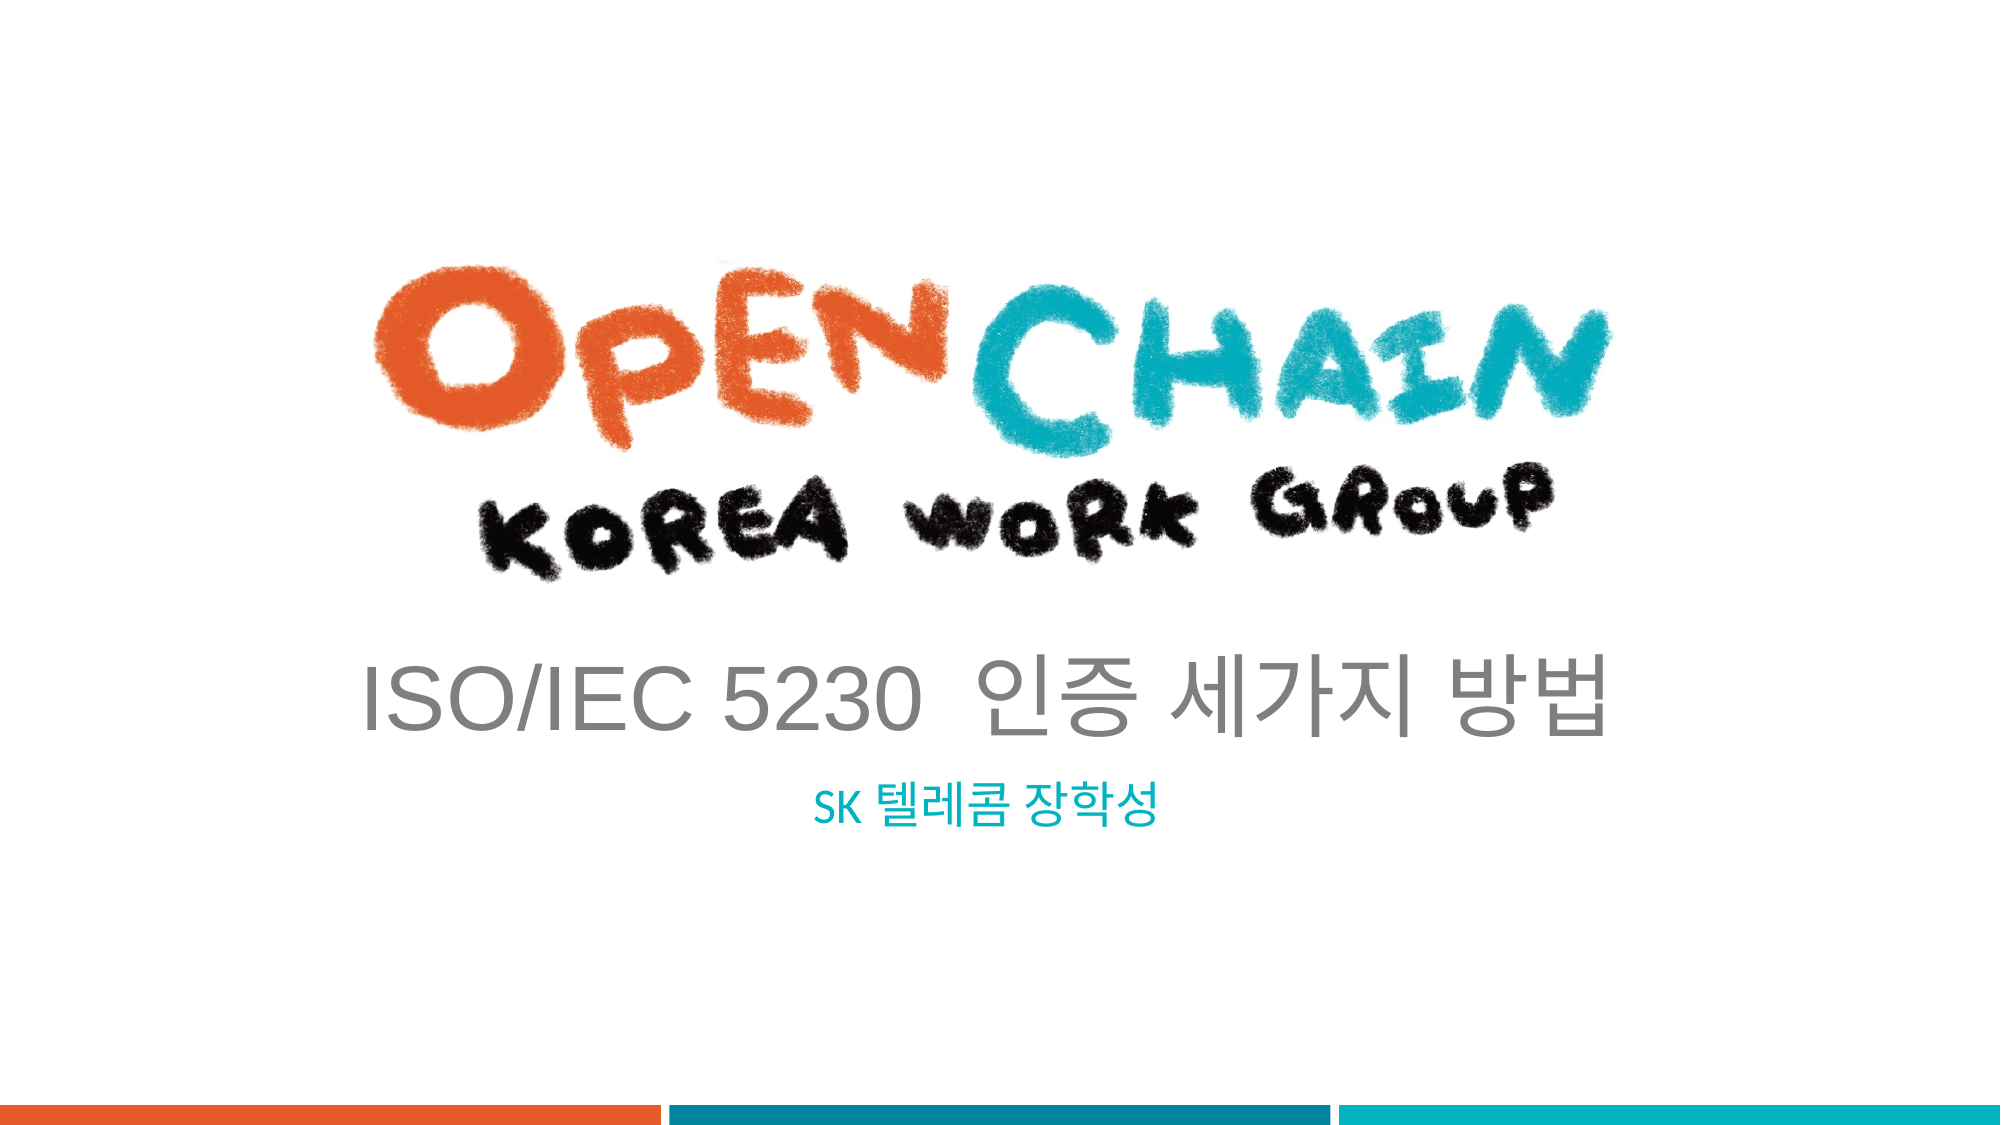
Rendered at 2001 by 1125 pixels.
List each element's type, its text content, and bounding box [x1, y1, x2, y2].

subtitle SK텔레콤 장학성 [237, 765, 1738, 836]
picture [349, 248, 1626, 594]
title ISO/IEC 5230 인증 세가지 방법 [237, 560, 1738, 765]
